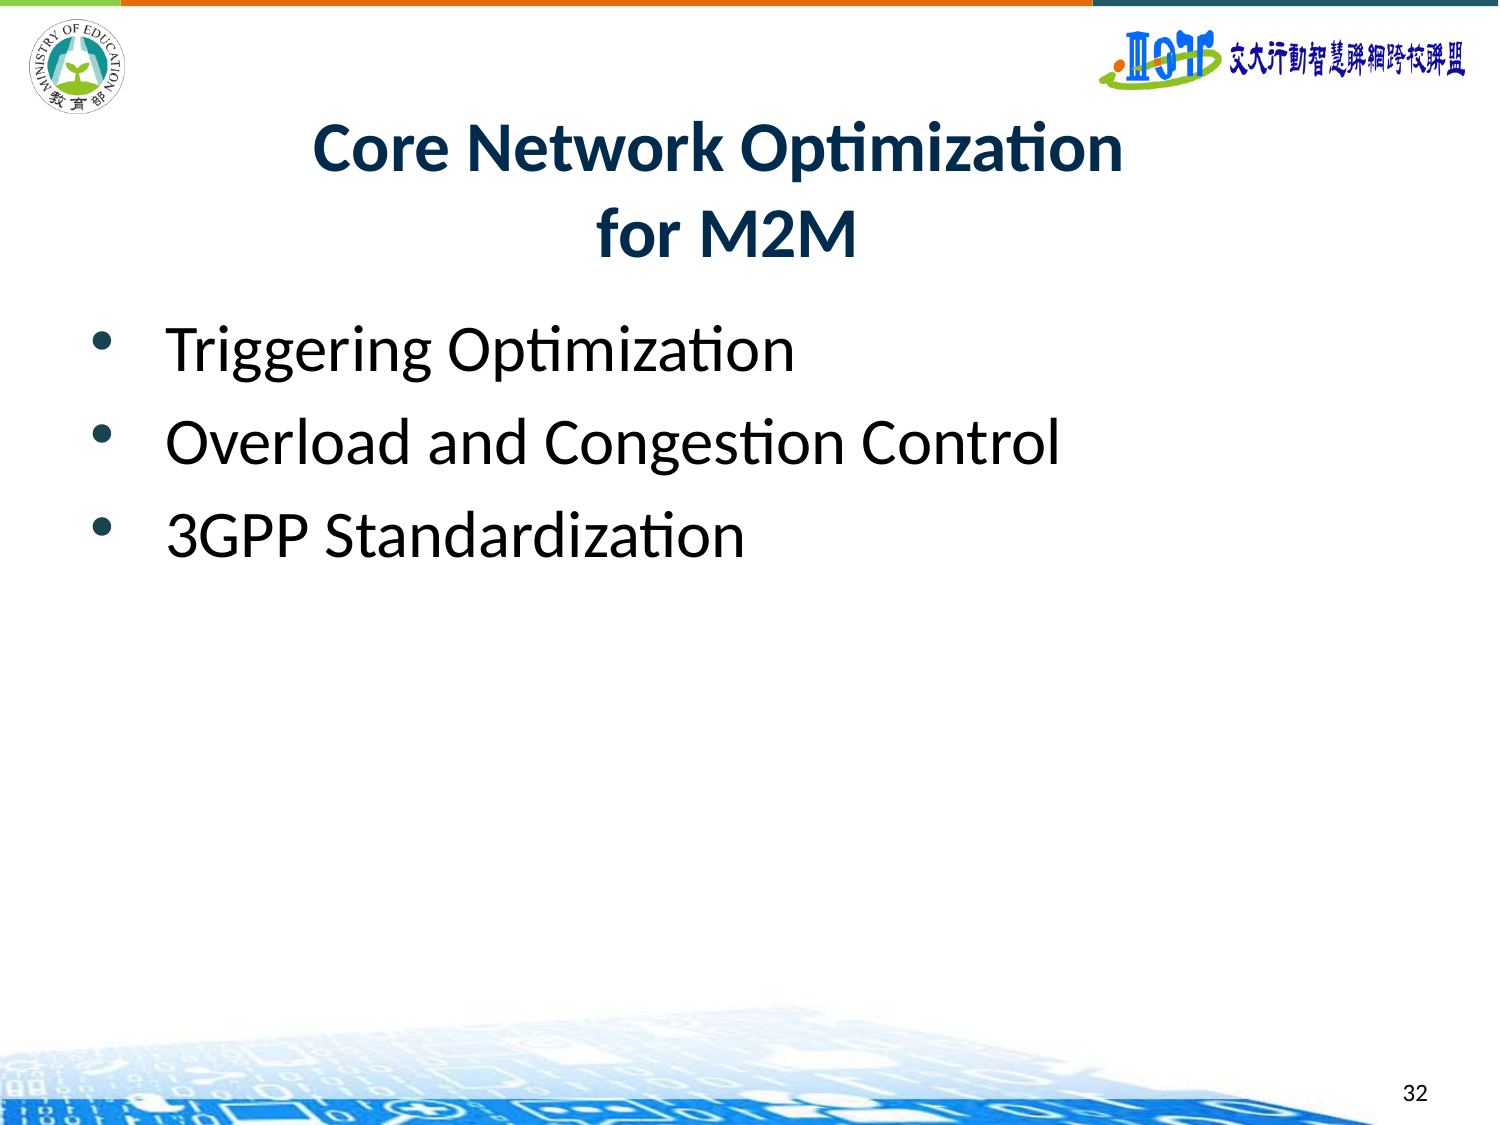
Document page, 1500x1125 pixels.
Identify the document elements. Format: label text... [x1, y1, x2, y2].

title Core Network Optimization for M2M [53, 91, 1404, 280]
picture [29, 19, 125, 114]
picture [1099, 30, 1465, 90]
slide_number 32 [1387, 1069, 1484, 1125]
list Triggering Optimization Overload and Congestion Control 3GPP Standardization [75, 297, 1425, 1024]
picture [0, 987, 1377, 1125]
